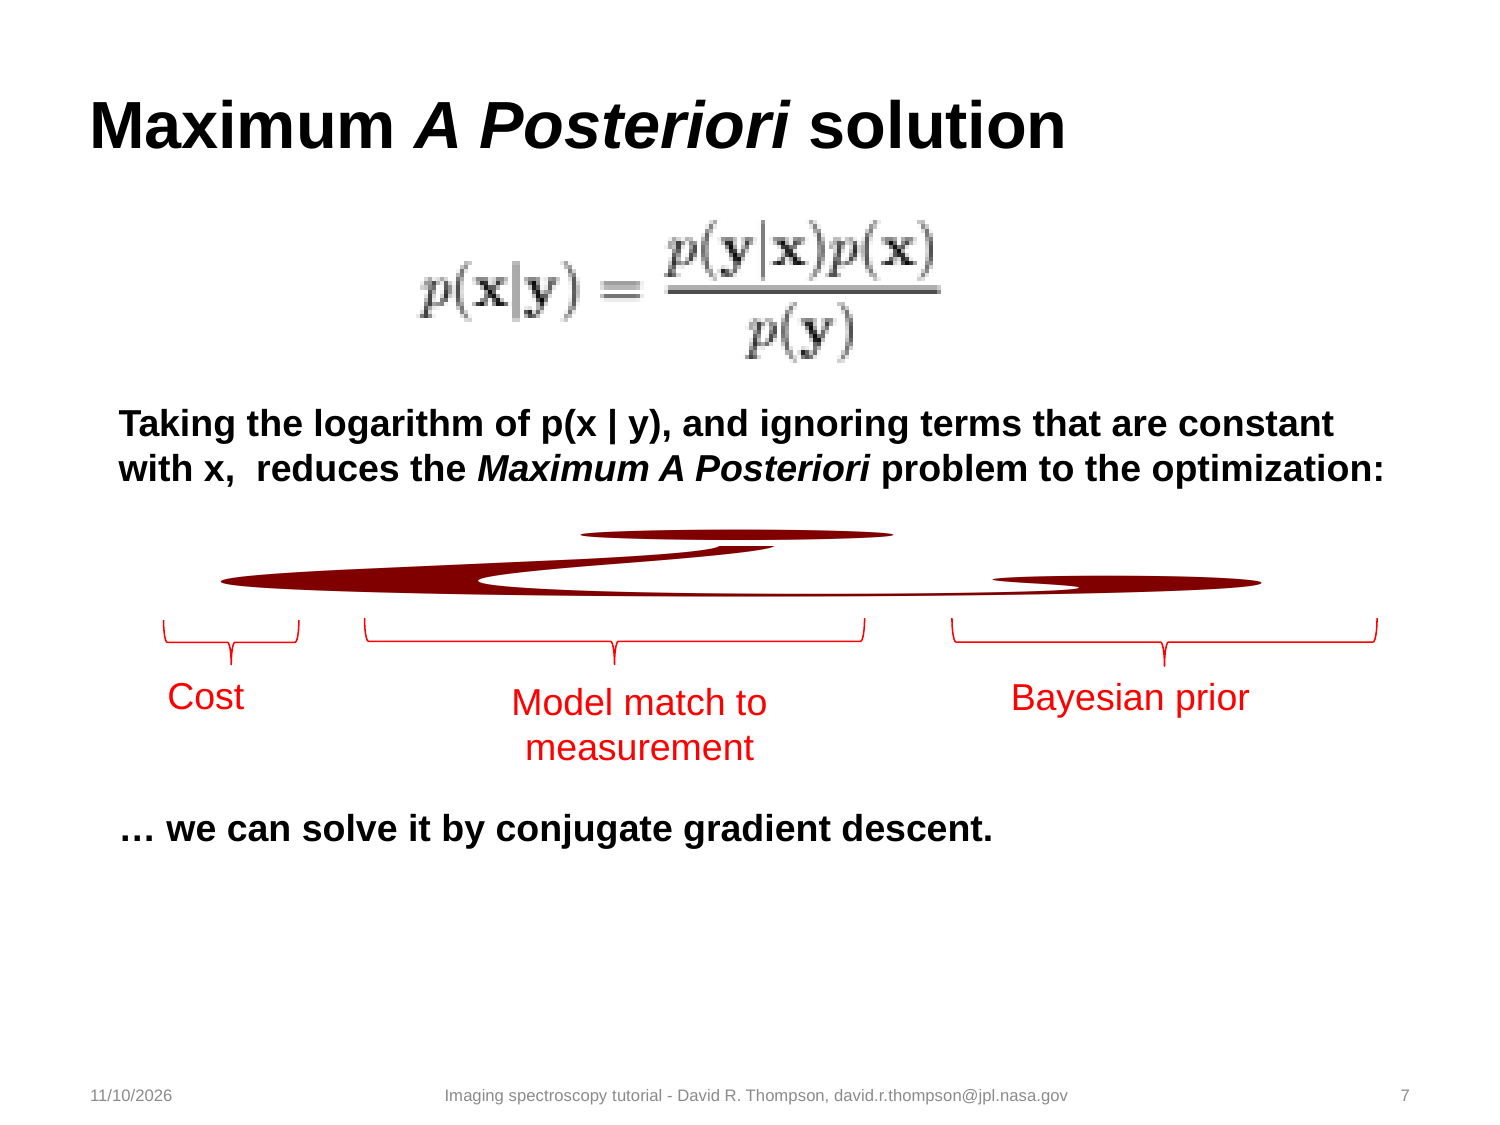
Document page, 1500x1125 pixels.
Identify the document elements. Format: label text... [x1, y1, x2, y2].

text_box [951, 618, 1378, 667]
picture [371, 163, 982, 409]
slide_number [75, 1065, 297, 1125]
text_box Cost [152, 664, 260, 725]
text_box Model match to measurement [446, 670, 833, 776]
text_box [363, 618, 866, 666]
text_box [162, 620, 300, 666]
footer Imaging spectroscopy tutorial - David R. Thompson, david.r.thompson@jpl.nasa.gov [309, 1065, 1205, 1125]
text_box Taking the logarithm of p(x | y), and ignoring terms that are constant with x, reduces the Maximum A Posteriori problem to the optimization: … we can solve it by conjugate gradient descent. [103, 391, 1403, 857]
slide_number 7 [1217, 1065, 1425, 1125]
title Maximum A Posteriori solution [74, 74, 1425, 146]
text_box Bayesian prior [996, 665, 1350, 726]
